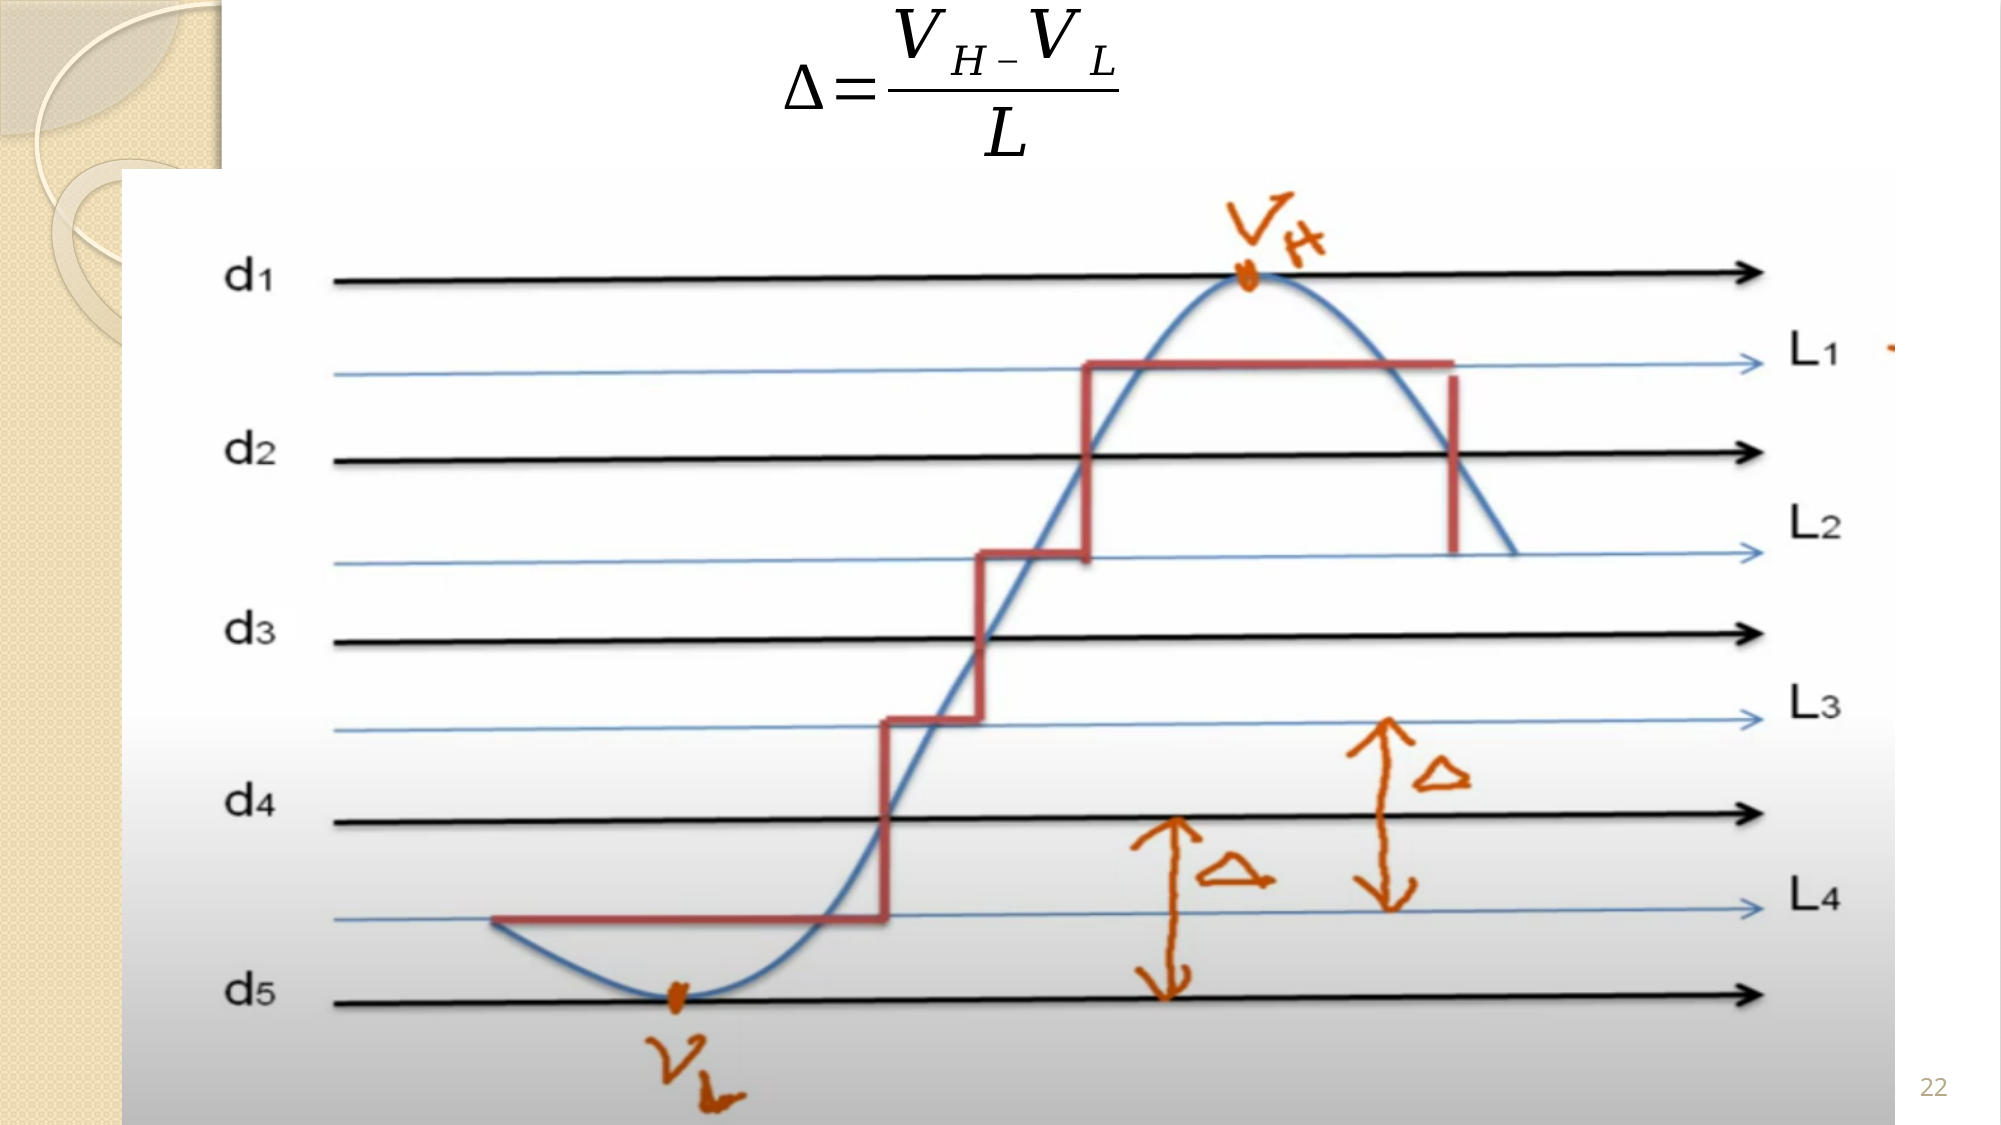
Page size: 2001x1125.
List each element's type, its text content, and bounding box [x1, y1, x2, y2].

slide_number 22 [1902, 1034, 1984, 1113]
picture [121, 169, 1896, 1125]
